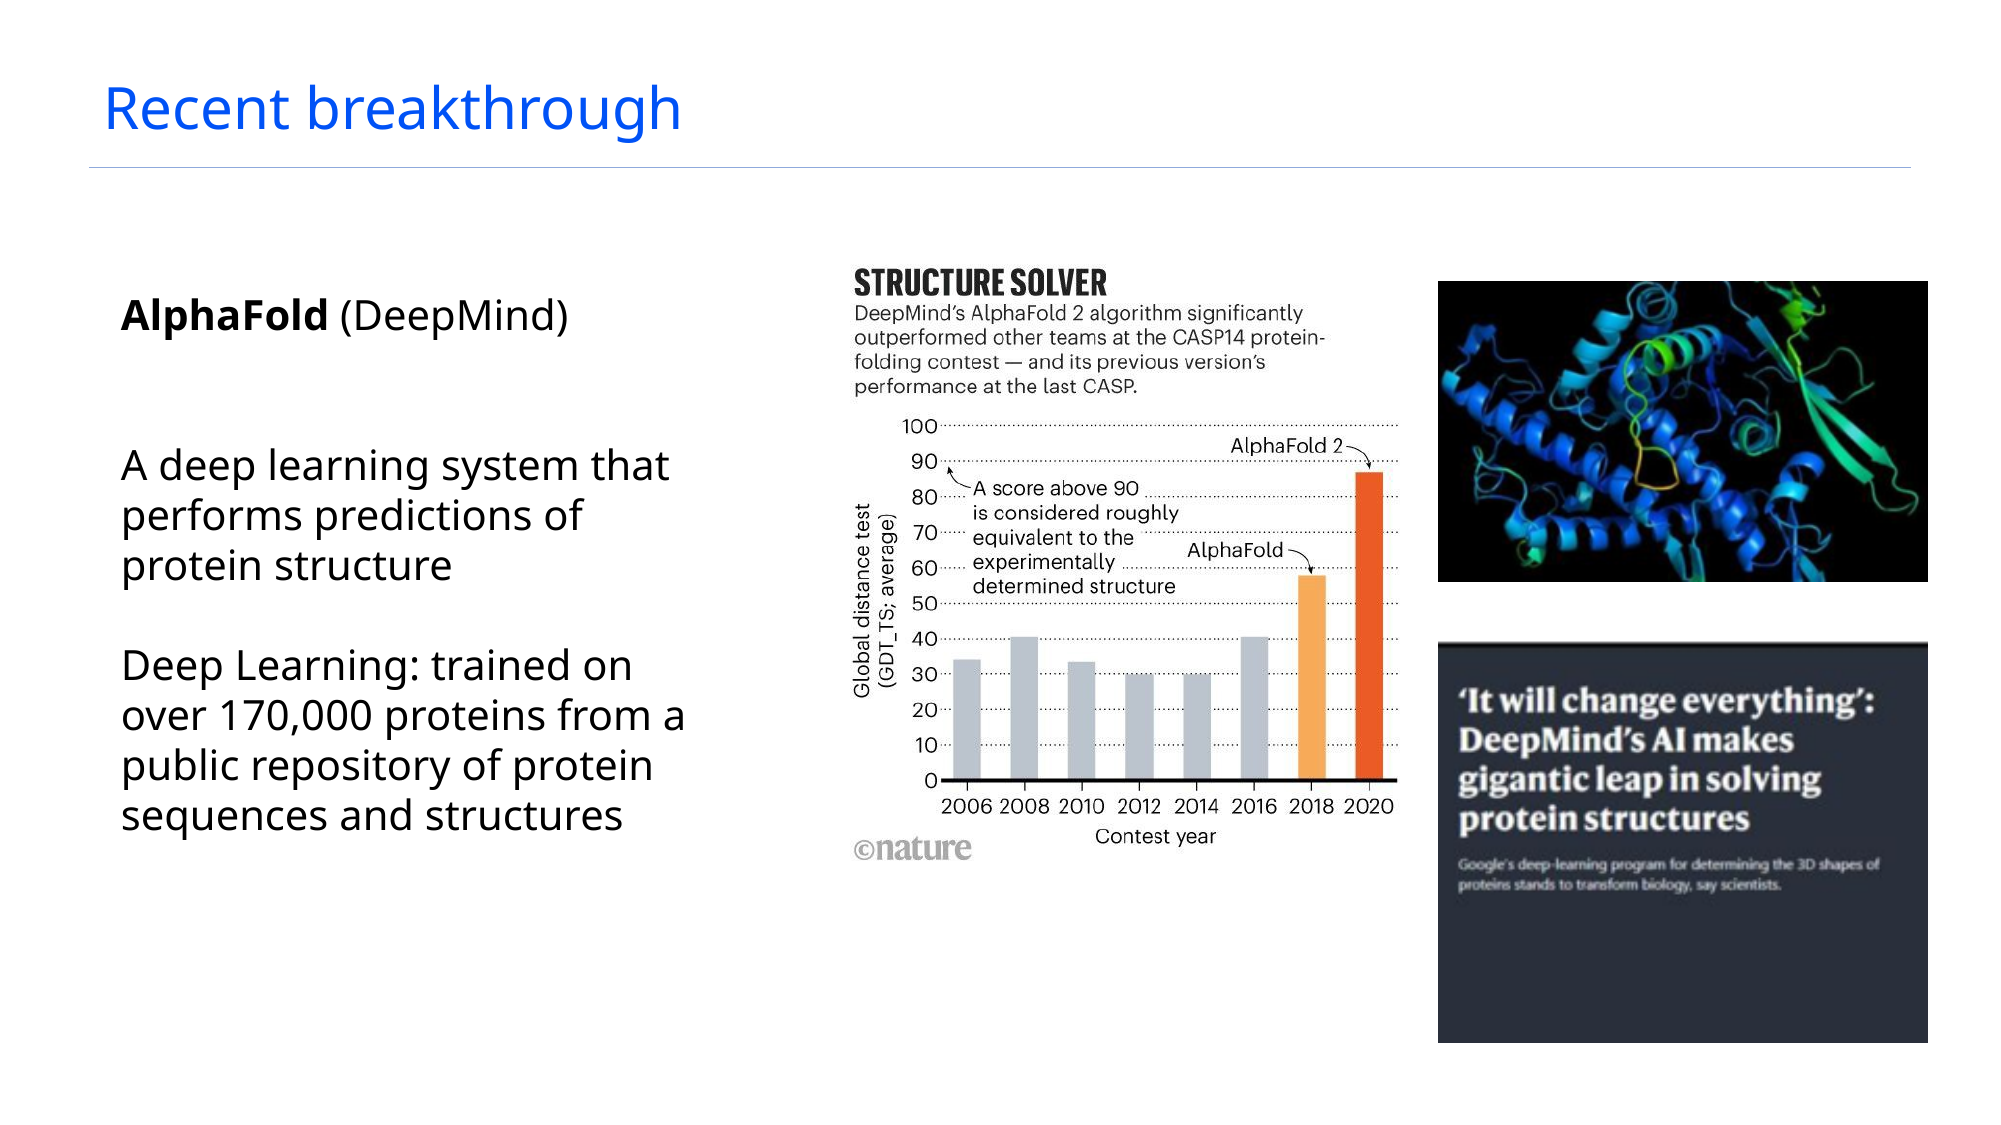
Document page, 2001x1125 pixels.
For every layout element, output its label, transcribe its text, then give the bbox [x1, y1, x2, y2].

title Recent breakthrough [88, 45, 1882, 151]
picture [1438, 634, 1928, 1043]
picture [850, 264, 1400, 861]
text_box AlphaFold (DeepMind) A deep learning system that performs predictions of protein structure Deep Learning: trained on over 170,000 proteins from a public repository of protein sequences and structures [106, 281, 720, 947]
picture [1438, 281, 1928, 582]
